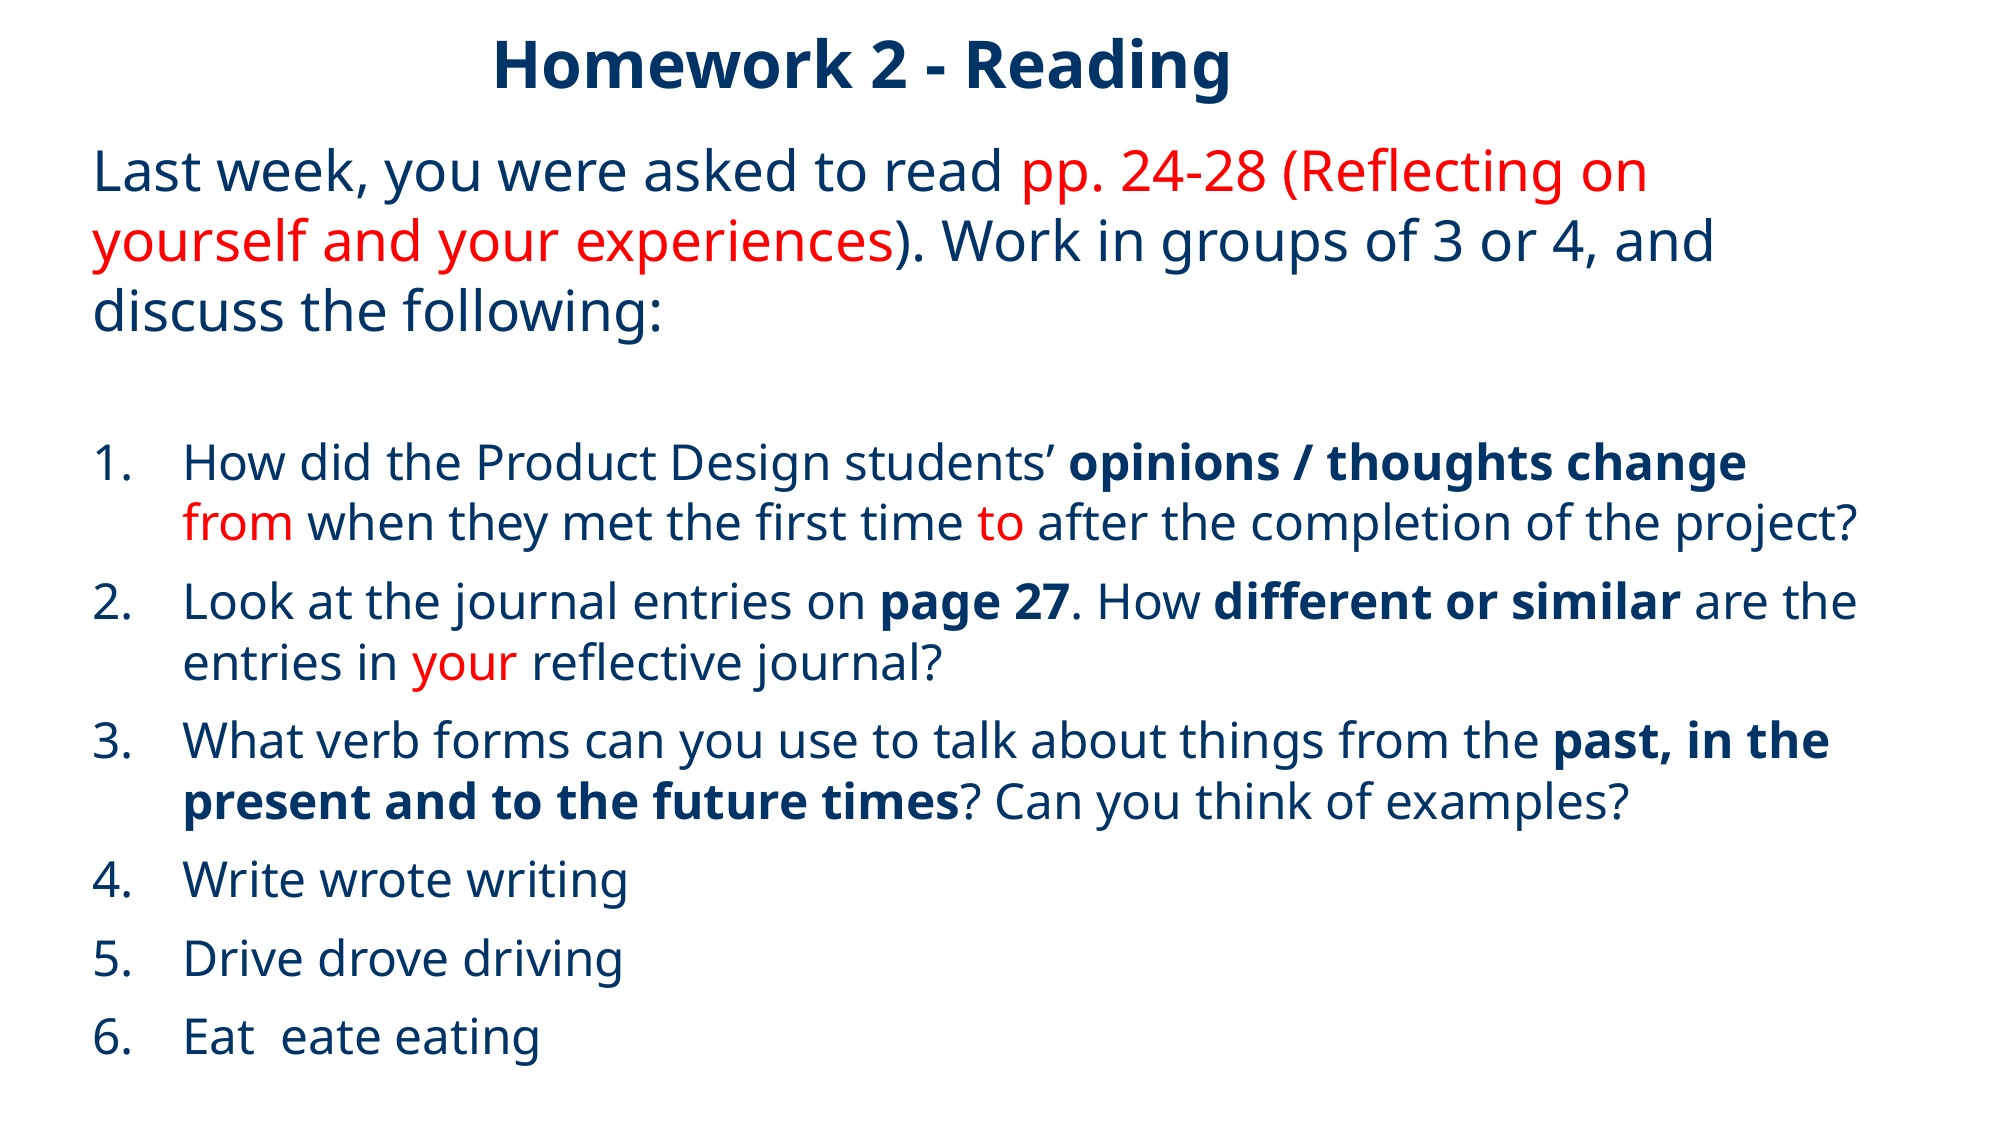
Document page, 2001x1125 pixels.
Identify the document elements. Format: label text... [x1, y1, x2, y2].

text_box Last week, you were asked to read pp. 24-28 (Reflecting on yourself and your experiences). Work in groups of 3 or 4, and discuss the following: How did the Product Design students’ opinions / thoughts change from when they met the first time to after the completion of the project? Look at the journal entries on page 27. How different or similar are the entries in your reflective journal? What verb forms can you use to talk about things from the past, in the present and to the future times? Can you think of examples? Write wrote writing Drive drove driving Eat eate eating [77, 128, 1884, 1100]
text_box Homework 2 - Reading [0, 16, 1725, 113]
